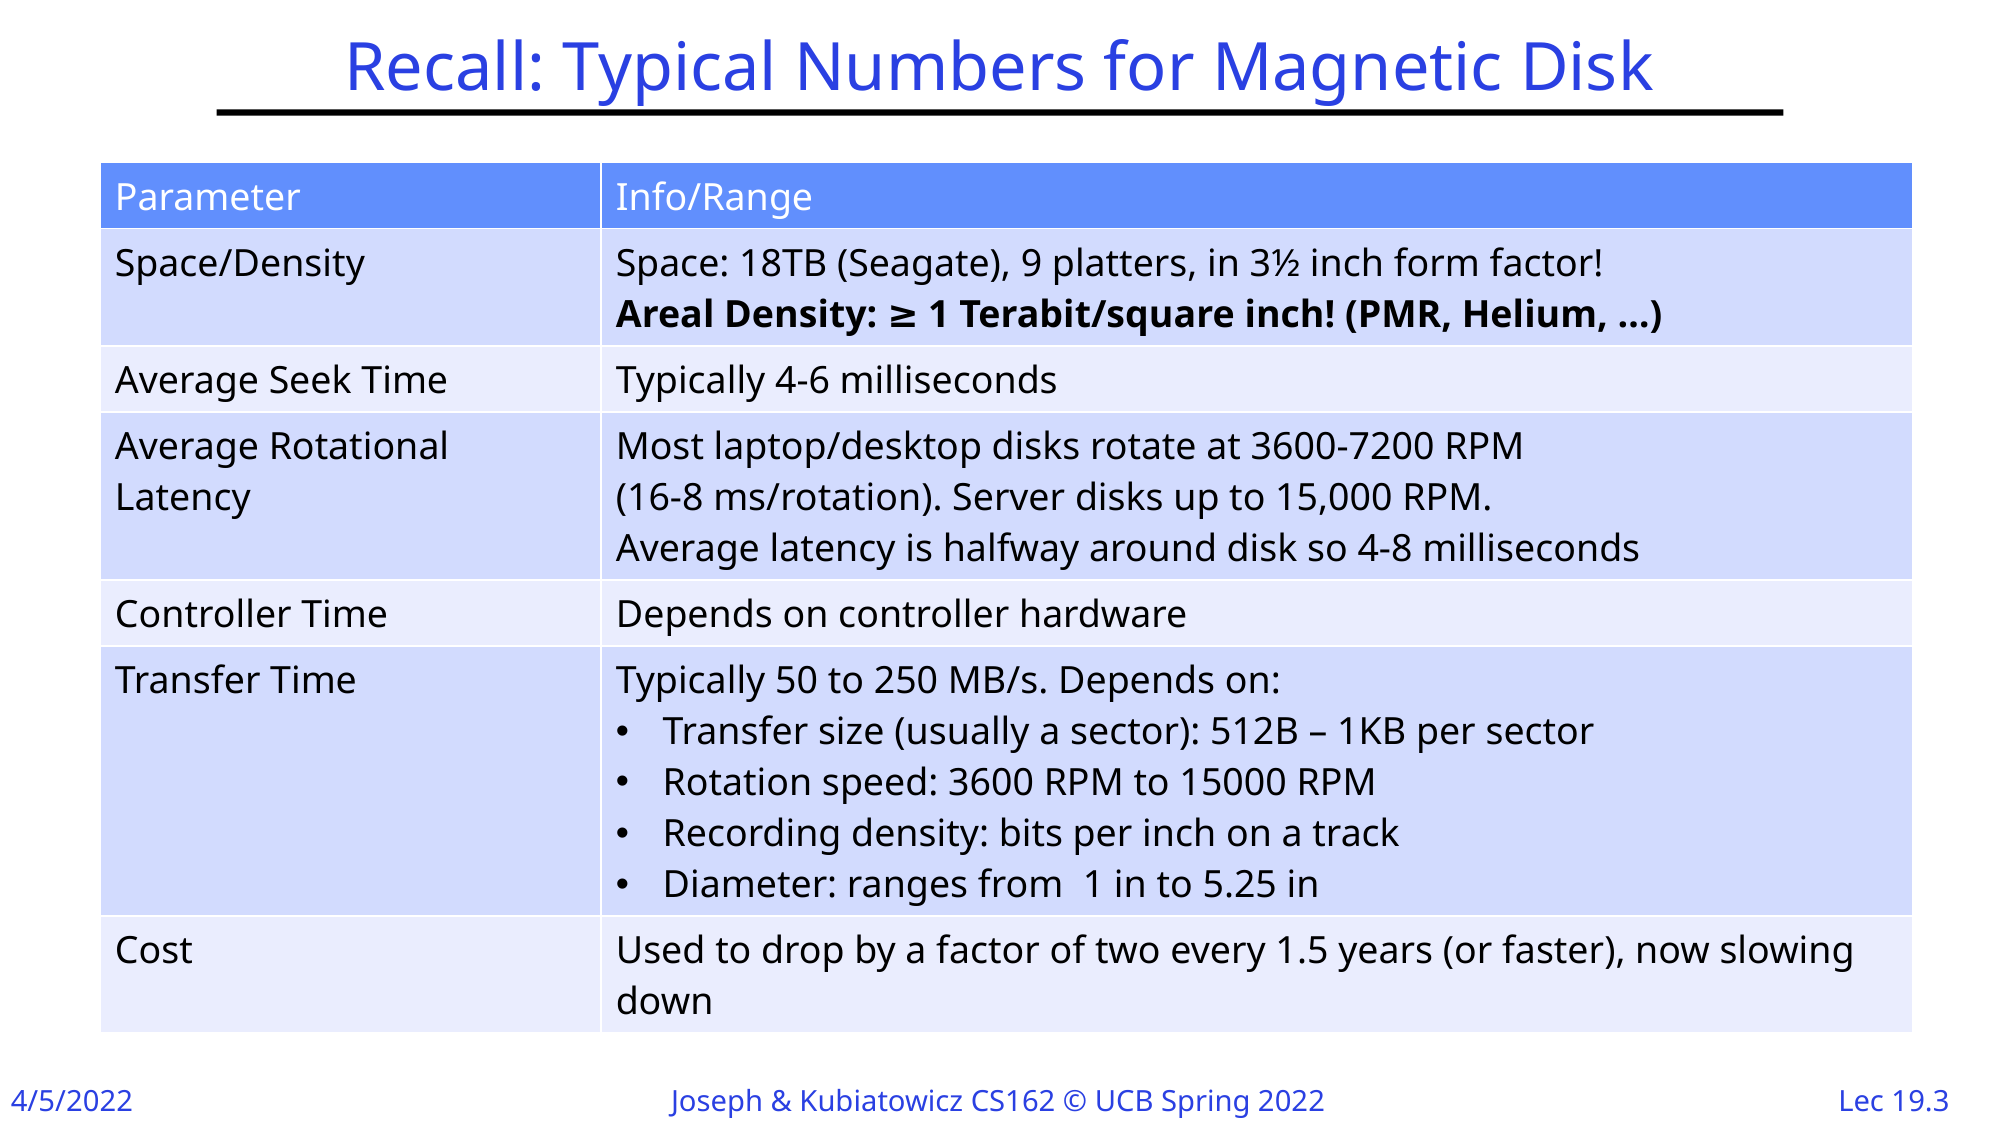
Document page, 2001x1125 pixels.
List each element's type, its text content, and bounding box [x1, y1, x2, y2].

table_cell Controller Time [101, 581, 600, 645]
table_header Parameter [101, 163, 600, 228]
table_cell Used to drop by a factor of two every 1.5 years (or faster), now slowing down [602, 917, 1912, 1032]
table_cell Depends on controller hardware [602, 581, 1912, 645]
table_cell Average Seek Time [101, 347, 600, 411]
table_cell Space/Density [101, 229, 600, 345]
table_header Info/Range [602, 163, 1912, 228]
table_cell Cost [101, 917, 600, 1032]
table_cell Typically 50 to 250 MB/s. Depends on: Transfer size (usually a sector): 512B – 1KB per sector Rotation speed: 3600 RPM to 15000 RPM Recording density: bits per inch on a track Diameter: ranges from 1 in to 5.25 in [602, 647, 1912, 915]
table_cell Space: 18TB (Seagate), 9 platters, in 3½ inch form factor! Areal Density: ≥ 1 Terabit/square inch! (PMR, Helium, …) [602, 229, 1912, 345]
table_cell Average Rotational Latency [101, 413, 600, 579]
table_cell Typically 4-6 milliseconds [602, 347, 1912, 411]
title Recall: Typical Numbers for Magnetic Disk [216, 24, 1784, 113]
table_cell Most laptop/desktop disks rotate at 3600-7200 RPM (16-8 ms/rotation). Server disks up to 15,000 RPM. Average latency is halfway around disk so 4-8 milliseconds [602, 413, 1912, 579]
table_cell Transfer Time [101, 647, 600, 915]
